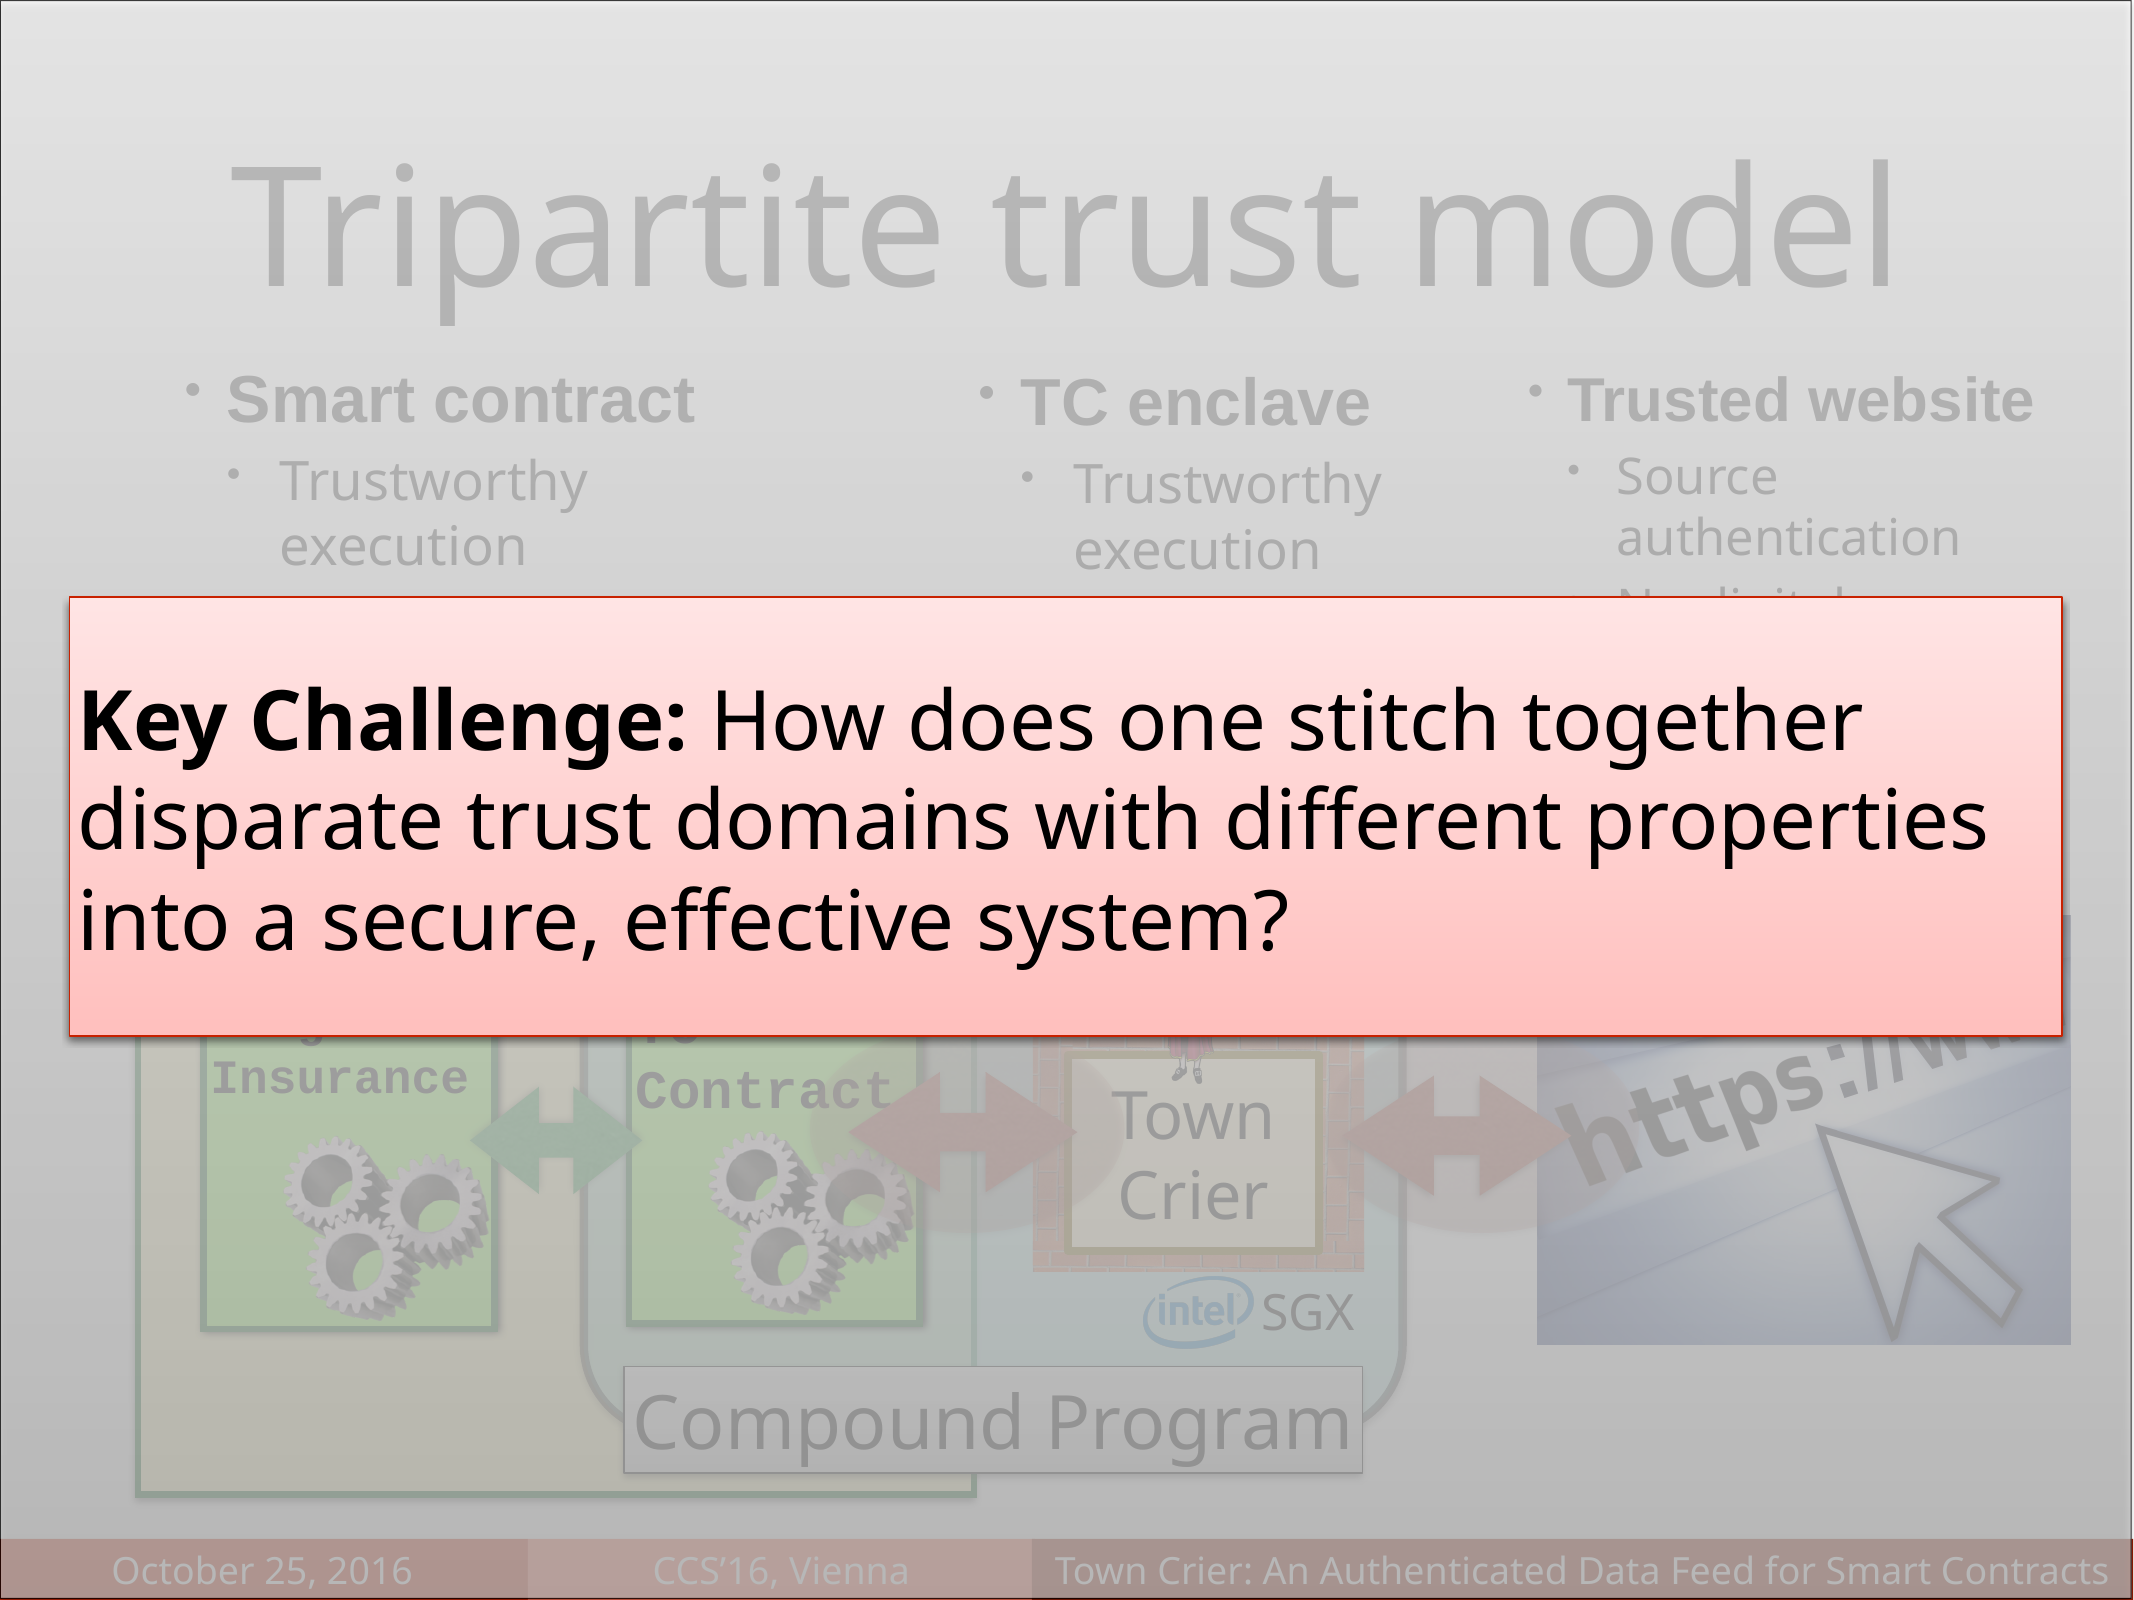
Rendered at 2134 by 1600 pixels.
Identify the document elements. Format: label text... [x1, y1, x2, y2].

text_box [809, 1024, 1640, 1234]
text_box [0, 0, 2132, 1599]
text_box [137, 804, 1403, 1495]
text_box Key Challenge: How does one stitch together disparate trust domains with different properties into a secure, effective system? [69, 596, 2063, 1037]
picture [1536, 914, 2071, 1345]
